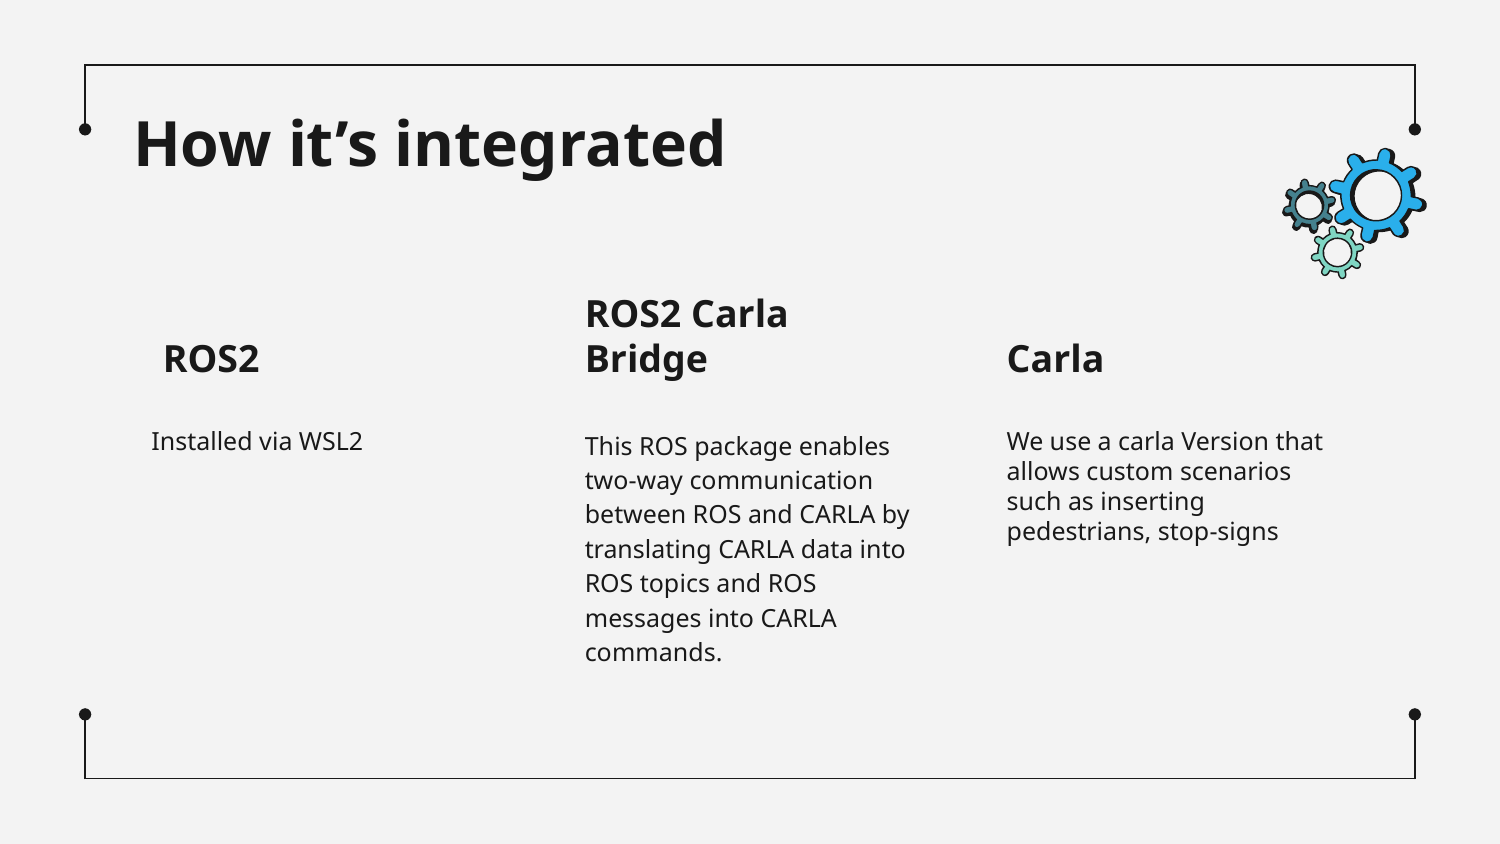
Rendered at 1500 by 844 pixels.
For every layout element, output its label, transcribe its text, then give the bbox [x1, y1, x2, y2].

subtitle ROS2 [147, 263, 509, 396]
subtitle Carla [991, 263, 1353, 396]
subtitle This ROS package enables two-way communication between ROS and CARLA by translating CARLA data into ROS topics and ROS messages into CARLA commands. [569, 410, 931, 685]
subtitle We use a carla Version that allows custom scenarios such as inserting pedestrians, stop-signs [991, 410, 1353, 685]
title How it’s integrated [118, 88, 1383, 183]
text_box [1281, 147, 1428, 280]
subtitle ROS2 Carla Bridge [569, 263, 931, 396]
subtitle Installed via WSL2 [136, 410, 509, 752]
